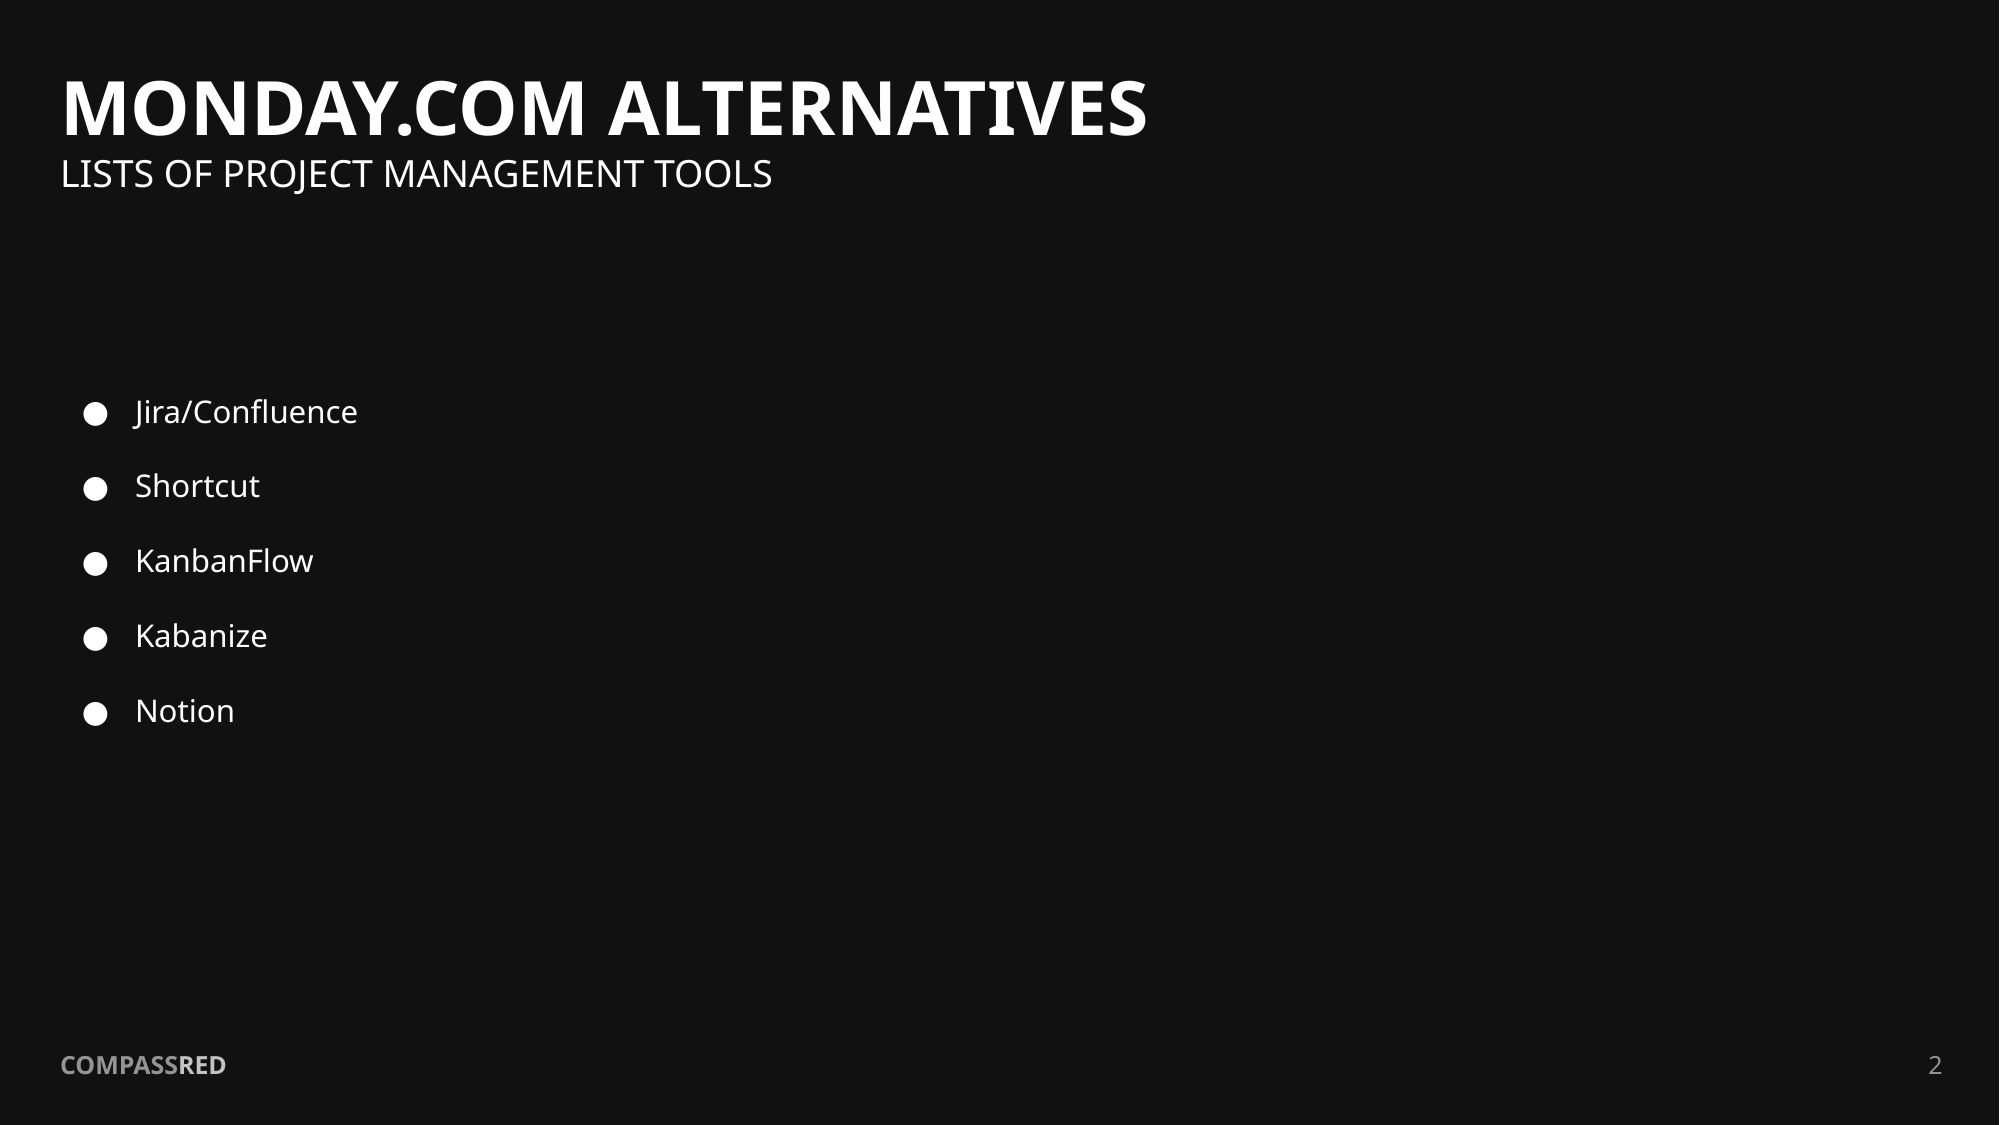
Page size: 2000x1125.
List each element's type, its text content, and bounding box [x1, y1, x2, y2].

slide_number 2 [1822, 1050, 1943, 1085]
list Jira/Confluence Shortcut KanbanFlow Kabanize Notion [60, 309, 502, 1022]
subtitle LISTS OF PROJECT MANAGEMENT TOOLS [60, 149, 1664, 803]
title MONDAY.COM ALTERNATIVES [60, 60, 1934, 248]
